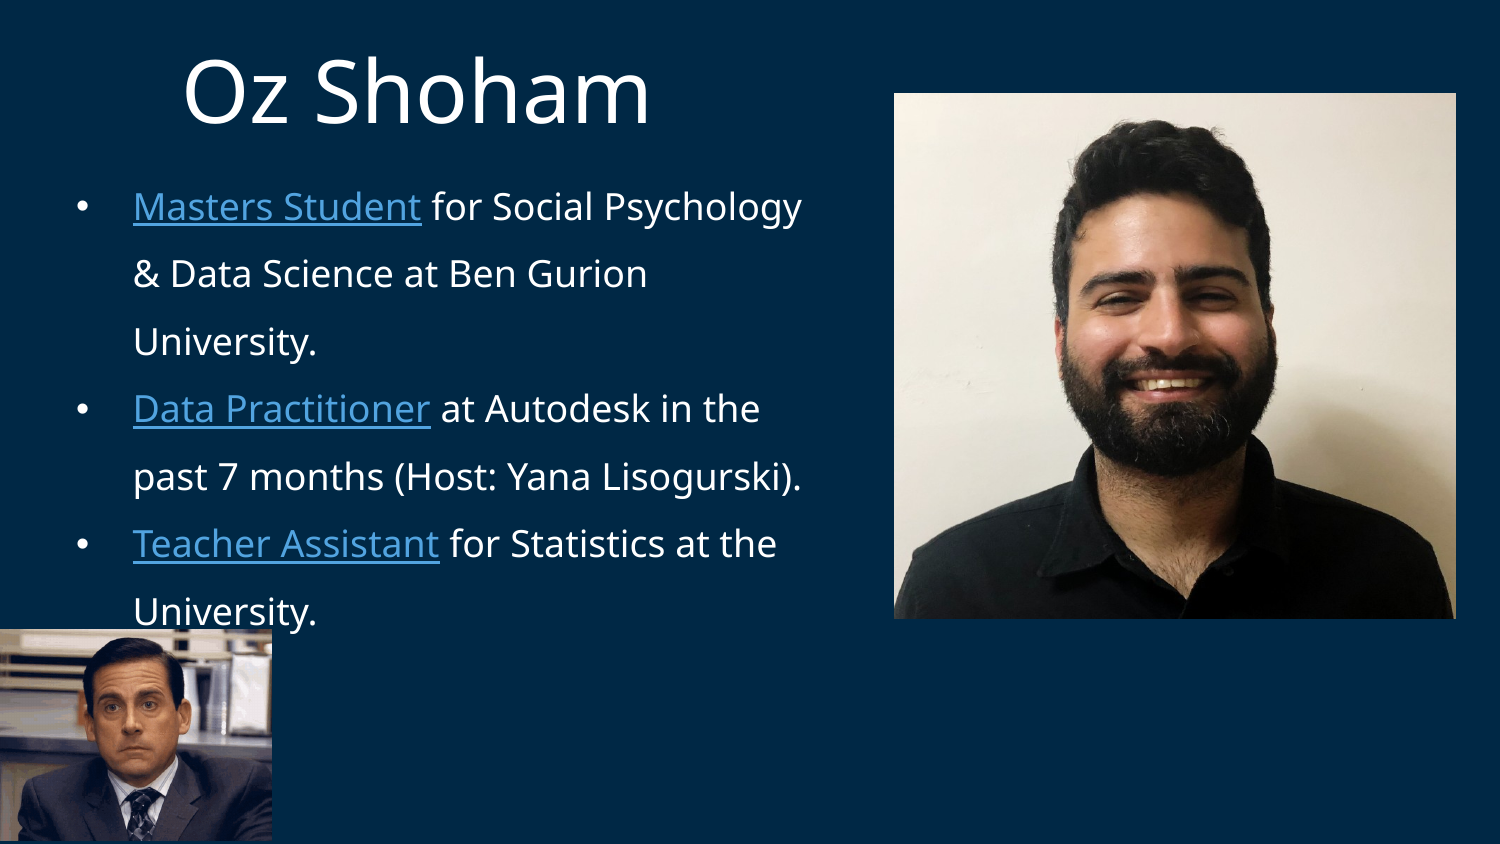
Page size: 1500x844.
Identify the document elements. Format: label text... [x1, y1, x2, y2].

subtitle Masters Student for Social Psychology & Data Science at Ben Gurion University. Data Practitioner at Autodesk in the past 7 months (Host: Yana Lisogurski). Teacher Assistant for Statistics at the University. [42, 145, 852, 597]
picture [894, 93, 1456, 619]
title Oz Shoham [85, 32, 749, 145]
picture [0, 628, 272, 841]
